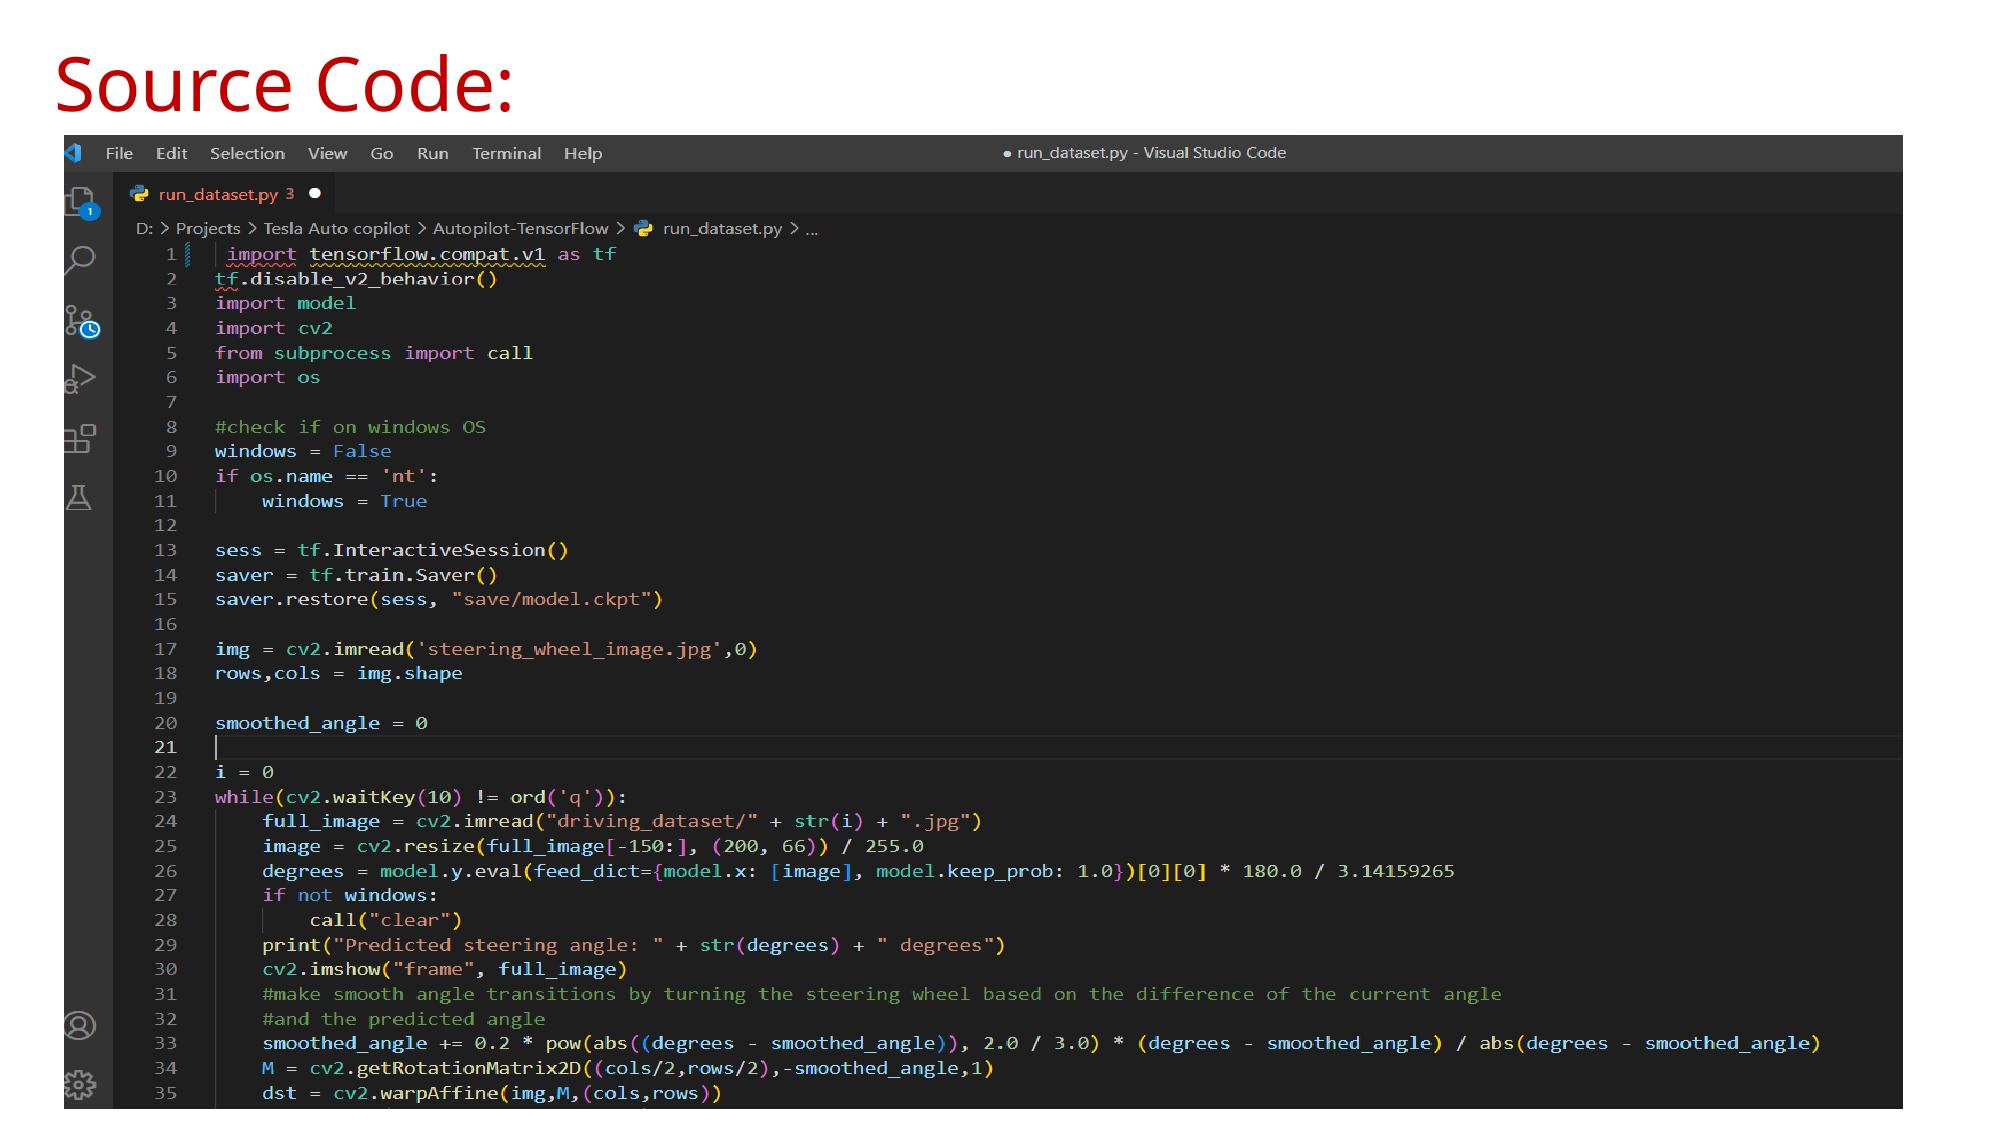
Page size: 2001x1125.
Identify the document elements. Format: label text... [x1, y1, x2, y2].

text_box Source Code: [39, 29, 1500, 135]
picture [64, 135, 1903, 1109]
